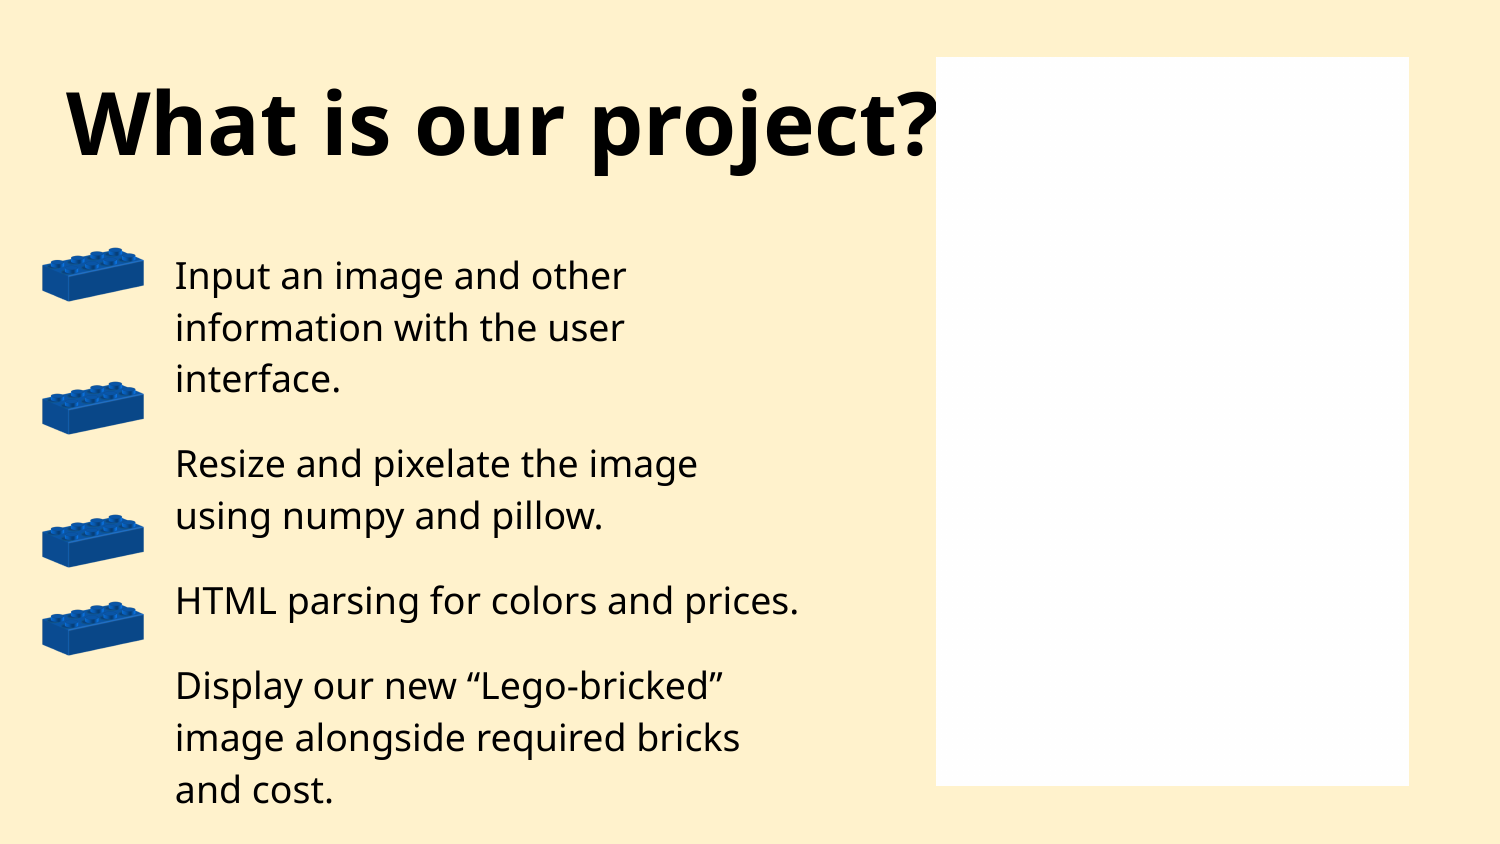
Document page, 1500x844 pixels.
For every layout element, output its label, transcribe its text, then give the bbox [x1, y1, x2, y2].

picture [38, 377, 148, 439]
list Input an image and other information with the user interface. Resize and pixelate the image using numpy and pillow. HTML parsing for colors and prices. Display our new “Lego-bricked” image alongside required bricks and cost. [160, 230, 817, 781]
picture [936, 57, 1409, 787]
picture [38, 244, 148, 305]
picture [38, 510, 148, 572]
title What is our project? [51, 51, 1449, 189]
picture [38, 598, 148, 659]
